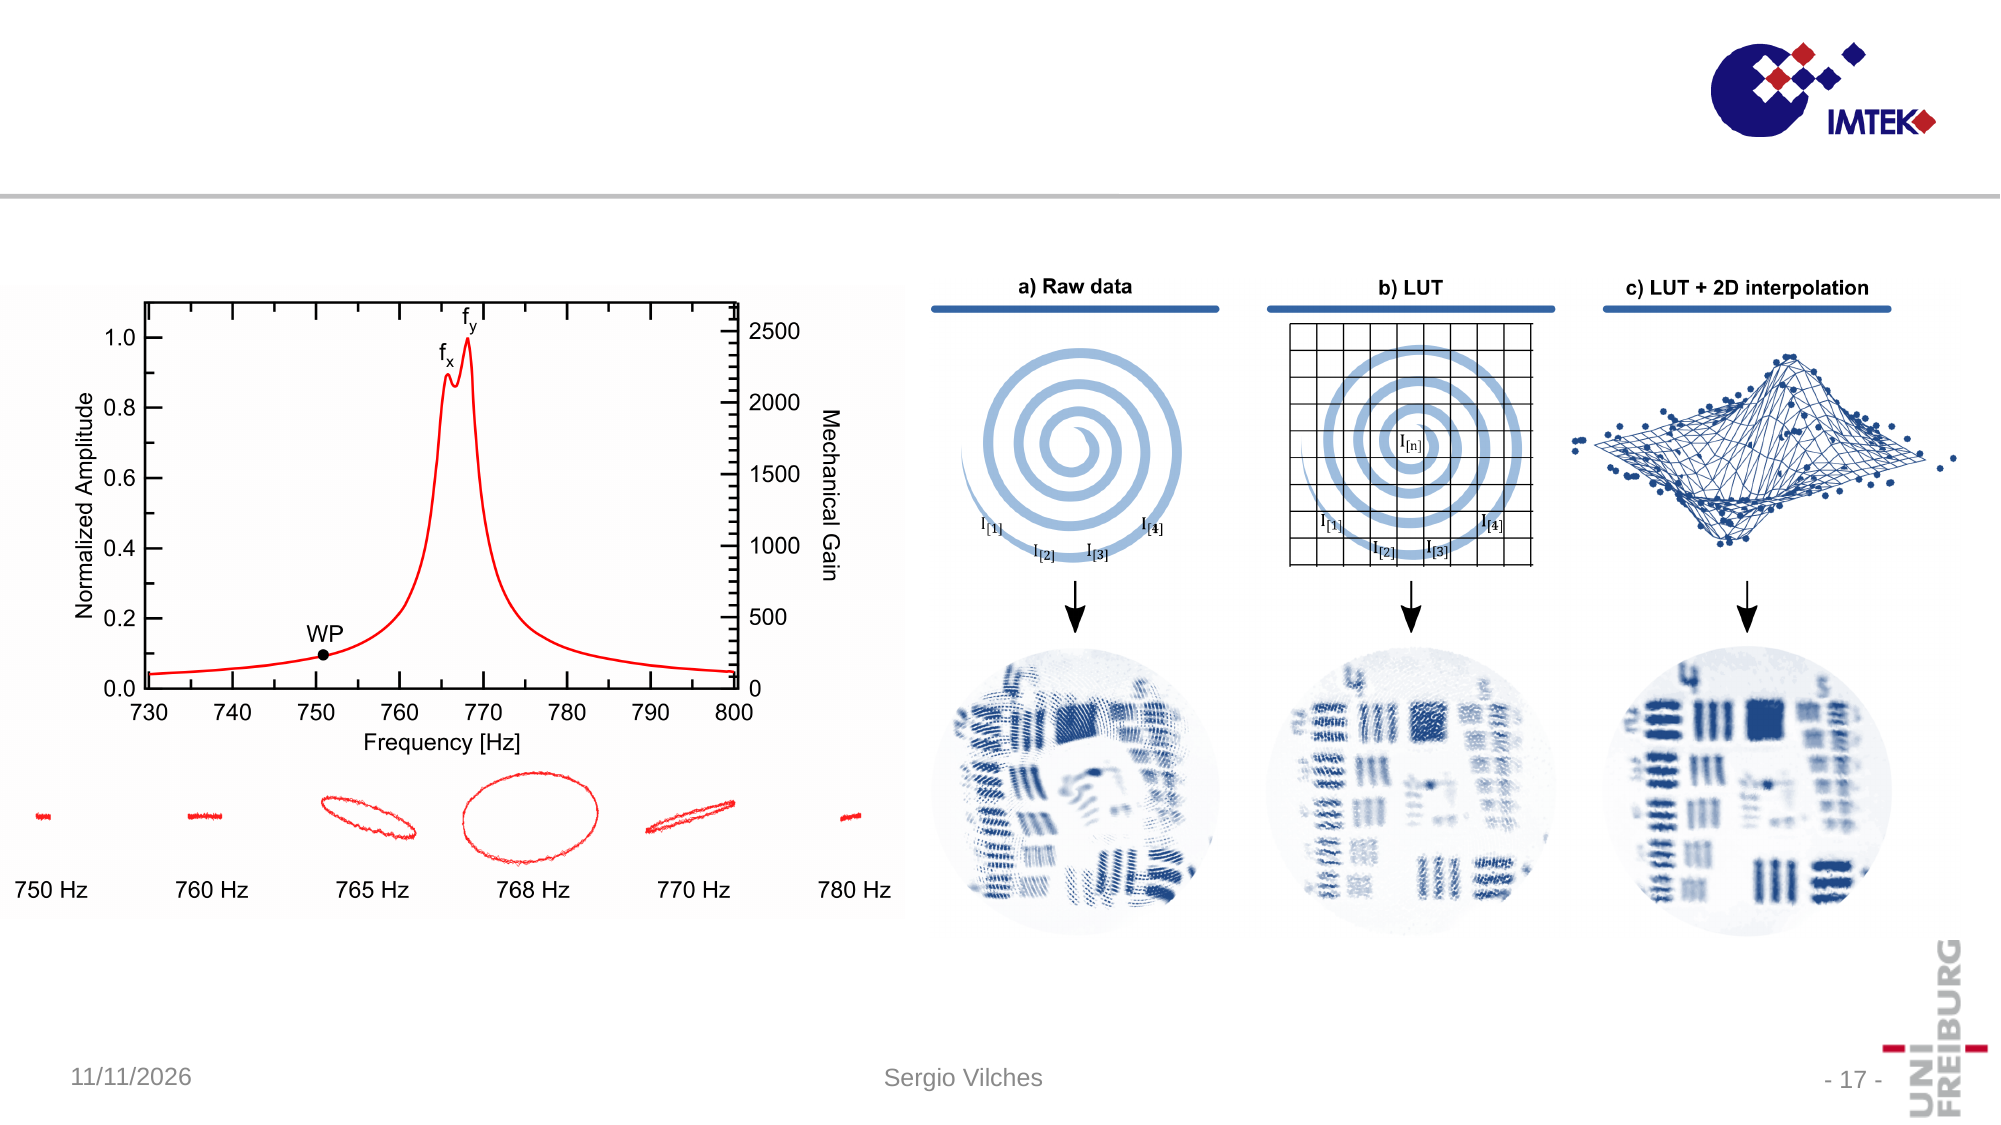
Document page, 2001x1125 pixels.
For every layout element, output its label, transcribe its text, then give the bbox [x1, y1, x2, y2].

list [0, 285, 905, 920]
picture [1711, 42, 1936, 137]
picture [1881, 940, 1990, 1118]
footer Sergio Vilches [328, 1057, 1599, 1096]
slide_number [70, 1040, 260, 1111]
slide_number - 17 - [1629, 1055, 1898, 1092]
picture [928, 278, 1962, 938]
